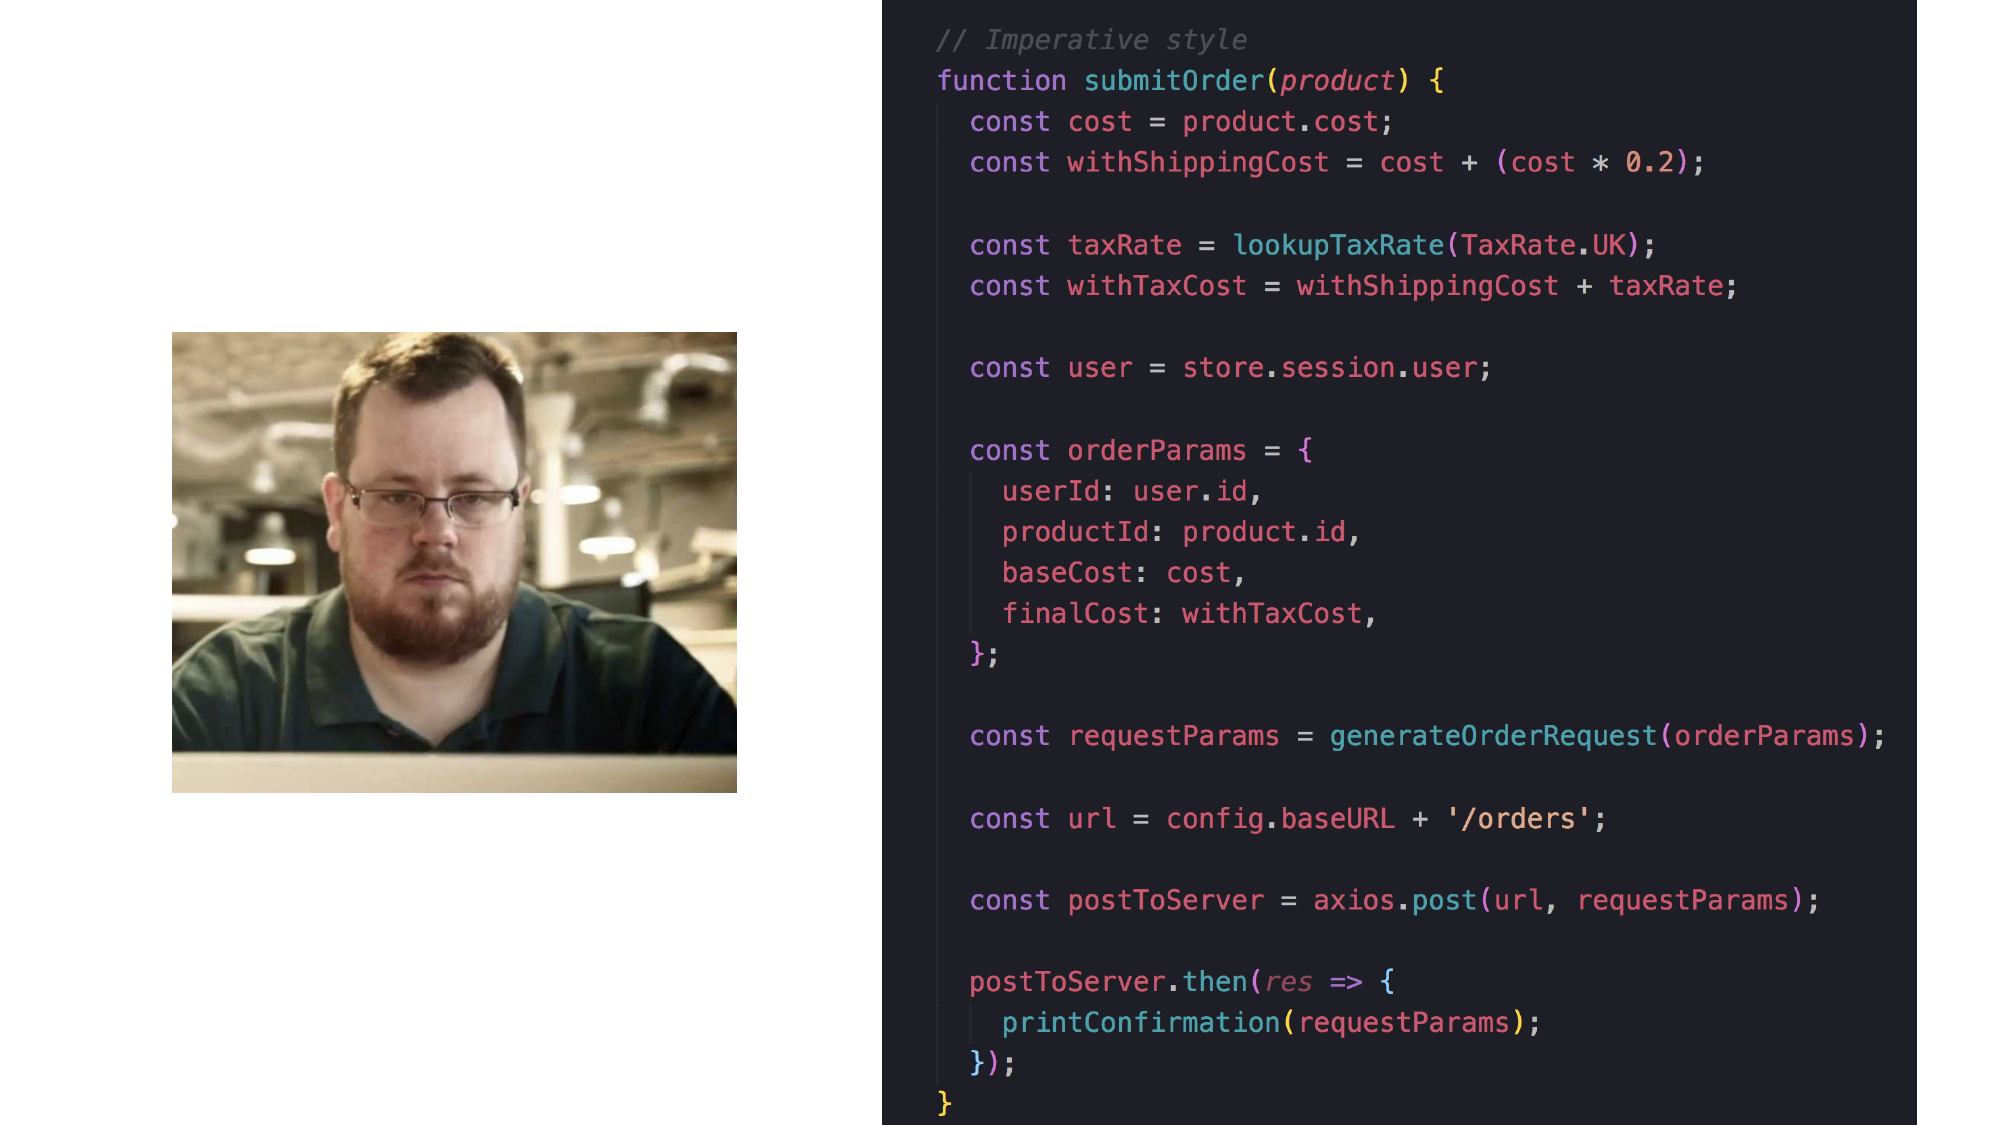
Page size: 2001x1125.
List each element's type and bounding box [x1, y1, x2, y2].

picture [172, 332, 737, 793]
picture [882, 0, 1917, 1125]
